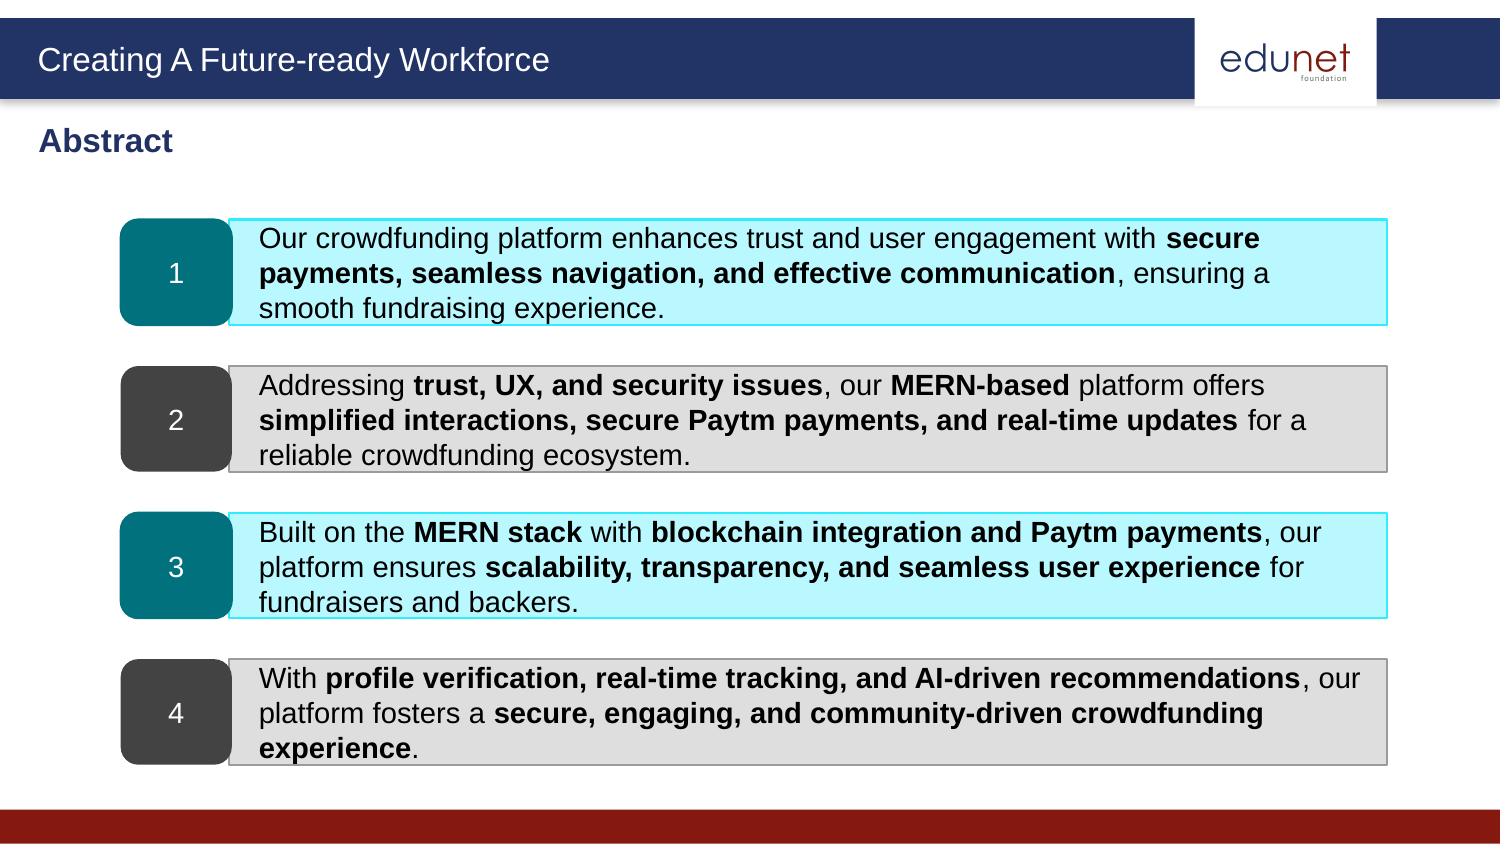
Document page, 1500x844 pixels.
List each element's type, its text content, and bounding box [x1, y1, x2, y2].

picture [1215, 38, 1356, 86]
text_box Abstract [23, 112, 750, 167]
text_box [120, 219, 1388, 765]
